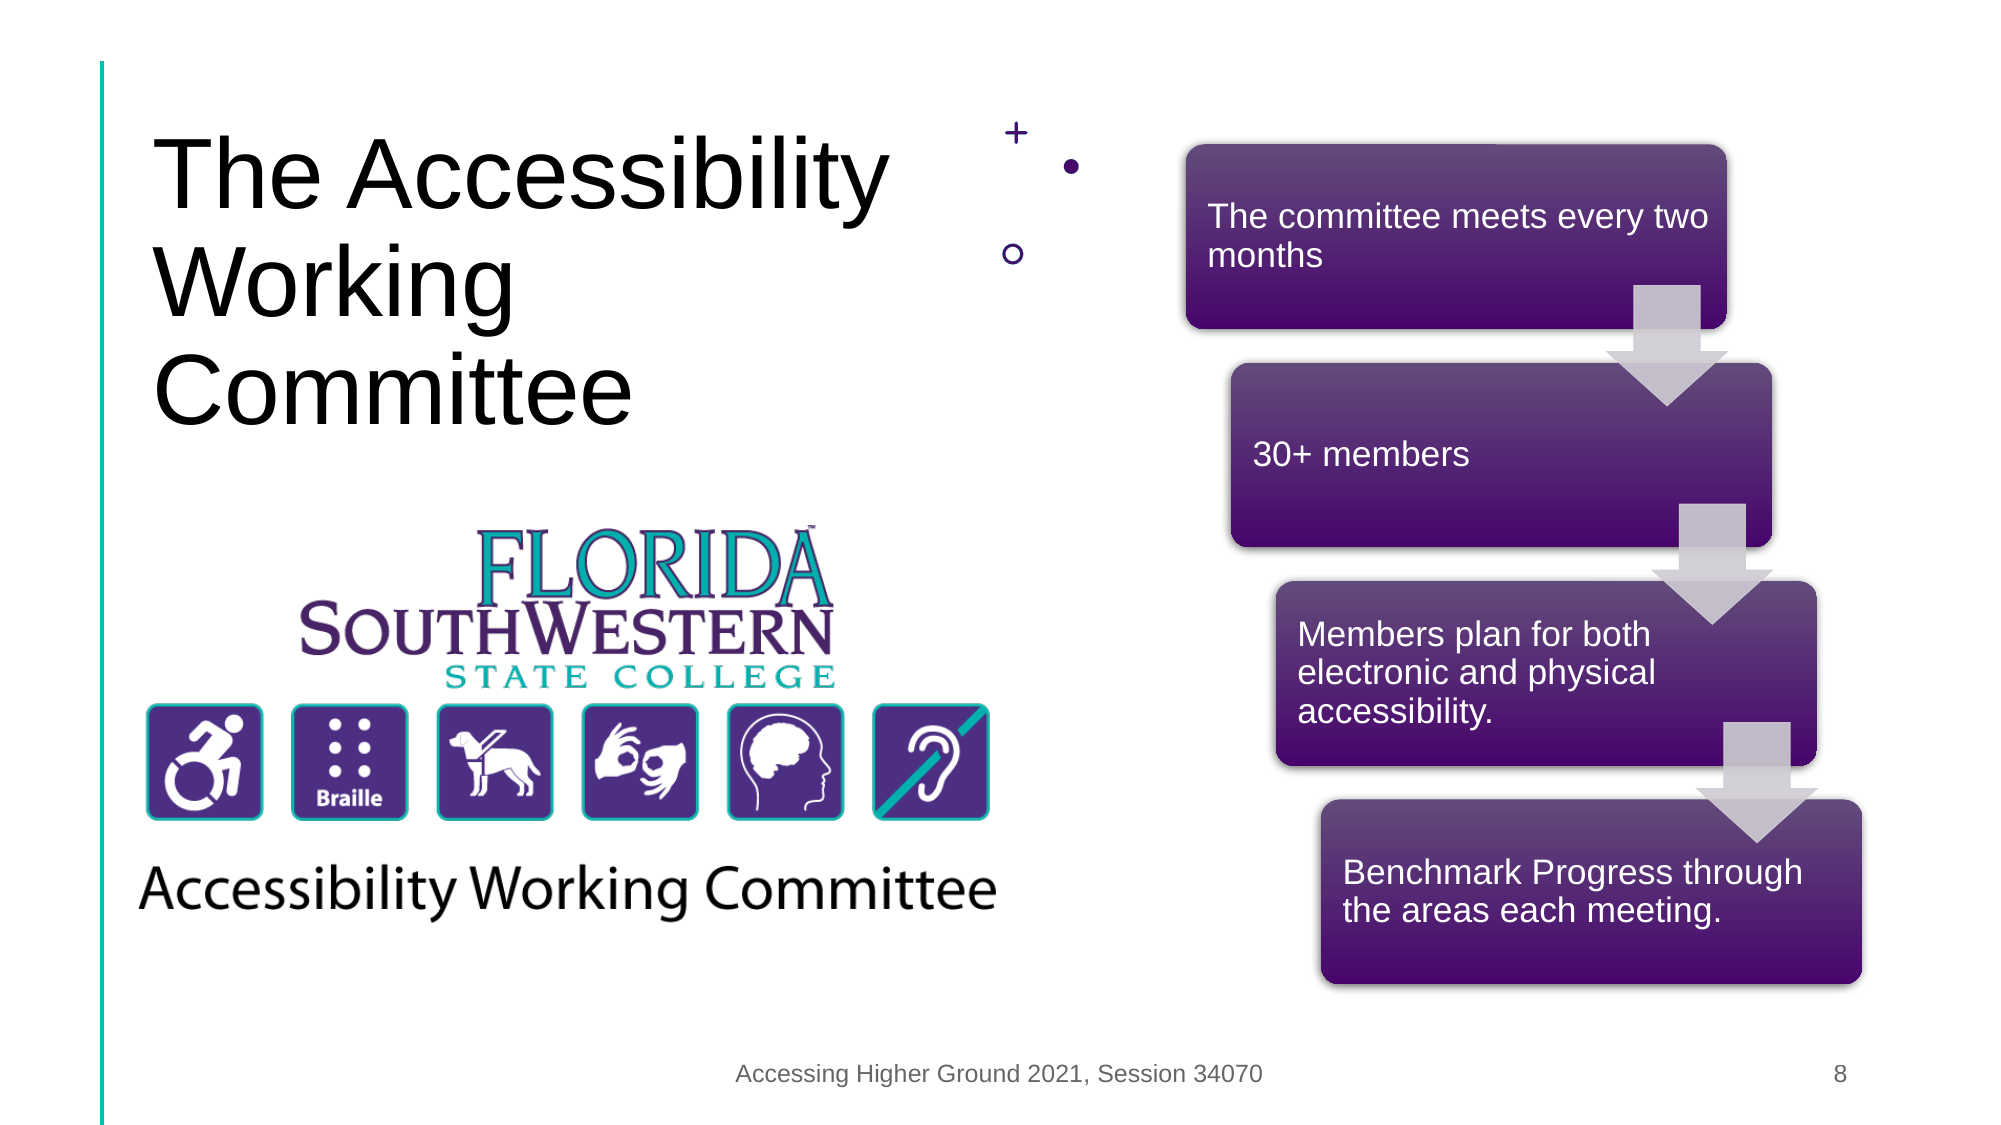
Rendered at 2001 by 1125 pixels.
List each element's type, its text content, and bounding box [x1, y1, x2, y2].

title The Accessibility Working Committee [137, 114, 998, 480]
footer Accessing Higher Ground 2021, Session 34070 [662, 1042, 1338, 1103]
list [137, 525, 998, 952]
slide_number 8 [1412, 1042, 1863, 1103]
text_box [1002, 121, 1079, 265]
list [1185, 144, 1863, 985]
